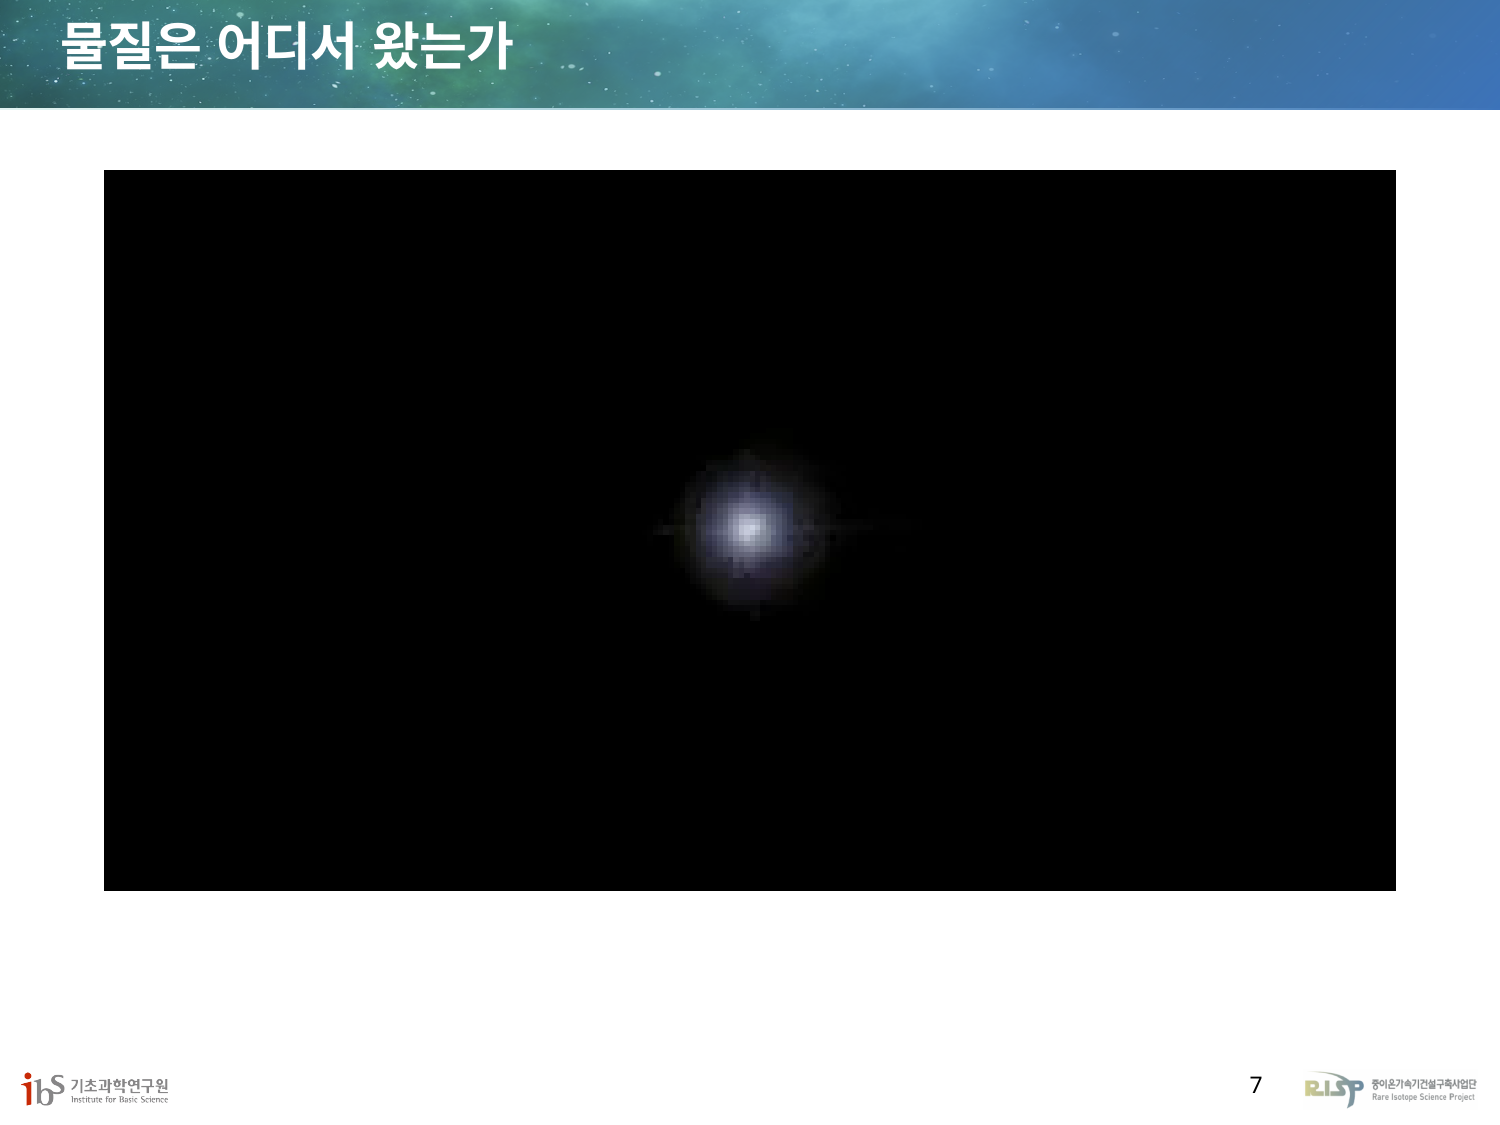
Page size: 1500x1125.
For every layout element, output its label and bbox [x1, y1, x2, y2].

picture [1303, 1069, 1478, 1110]
text_box [0, 0, 1500, 110]
picture [21, 1072, 168, 1106]
text_box [103, 169, 1397, 892]
